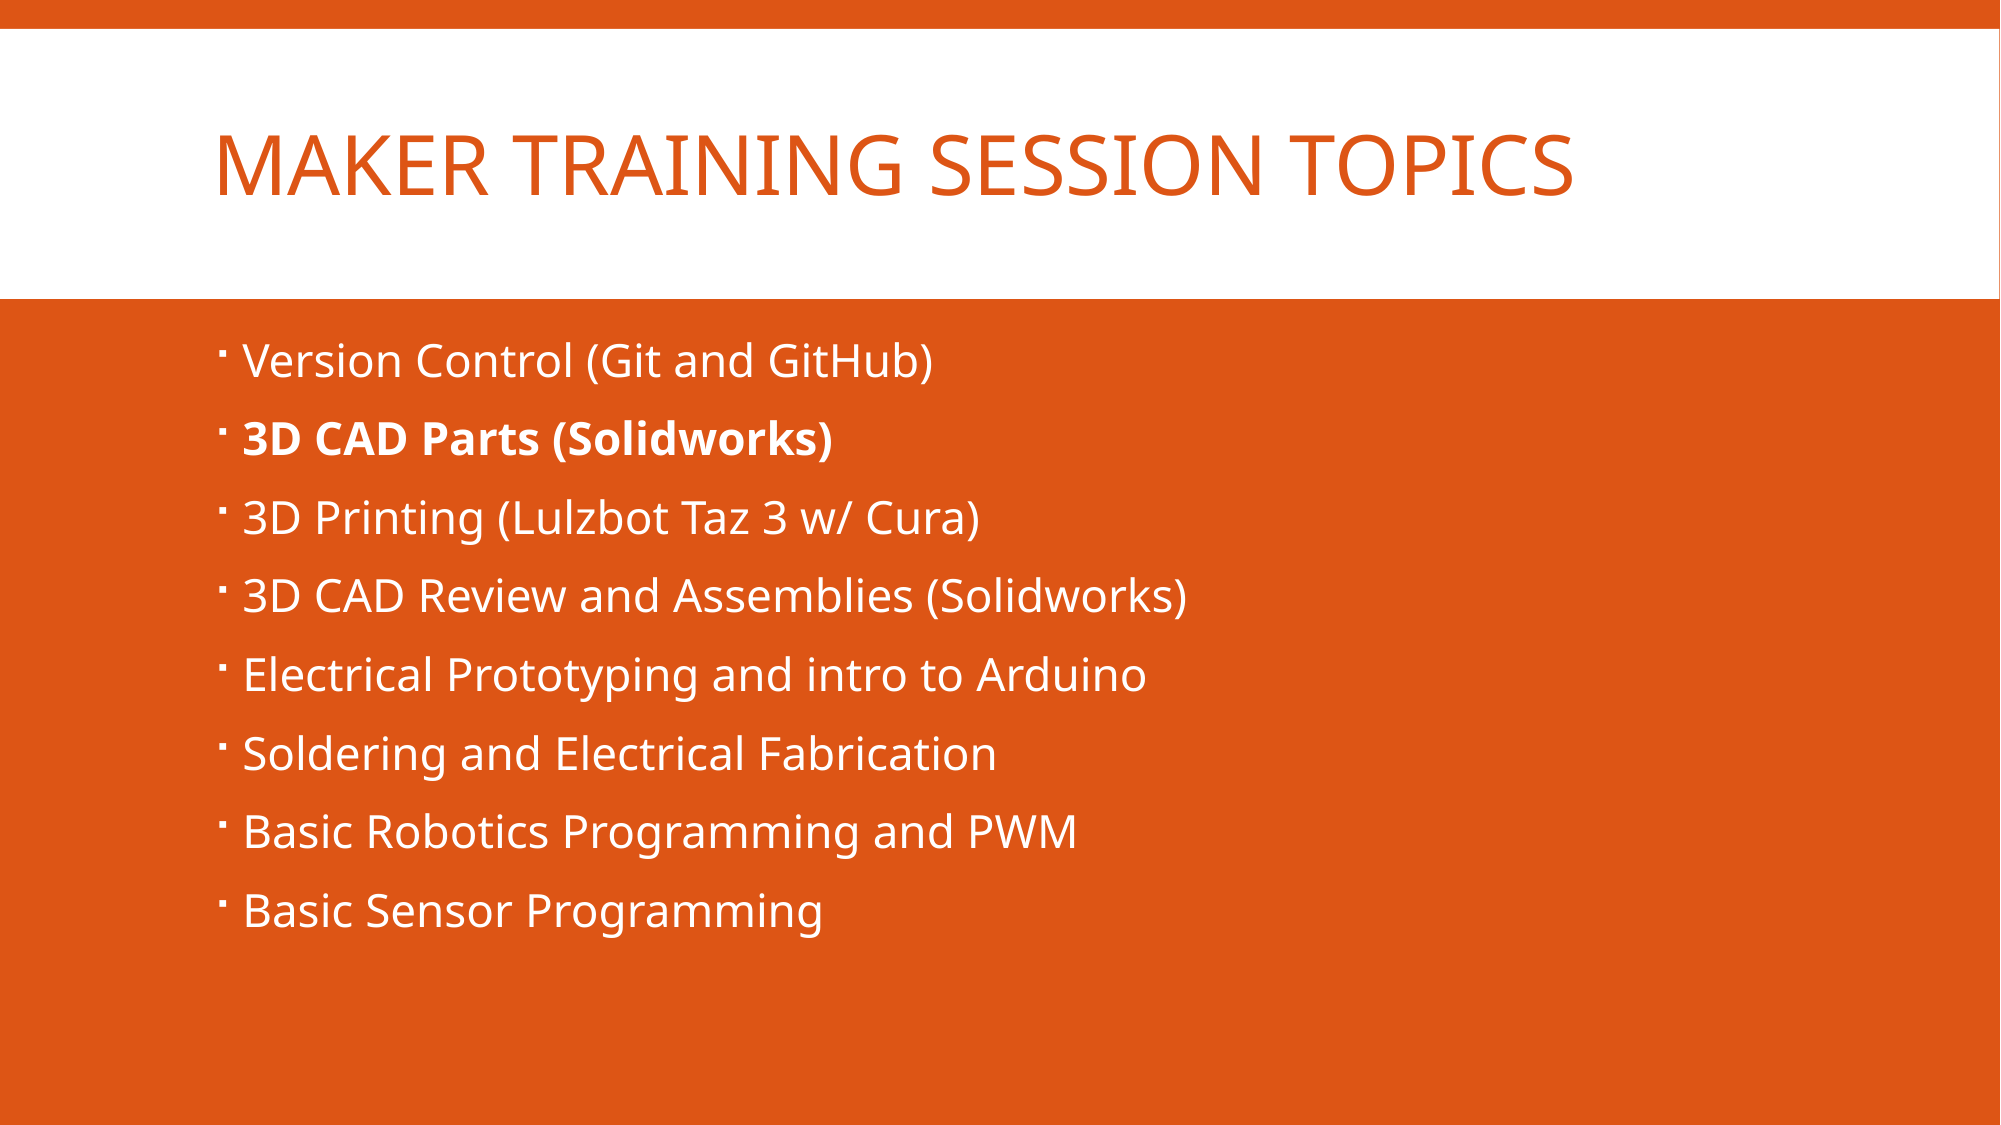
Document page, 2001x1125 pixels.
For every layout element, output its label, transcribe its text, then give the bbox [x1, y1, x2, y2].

title Maker Training Session Topics [197, 46, 1803, 295]
list Version Control (Git and GitHub) 3D CAD Parts (Solidworks) 3D Printing (Lulzbot Taz 3 w/ Cura) 3D CAD Review and Assemblies (Solidworks) Electrical Prototyping and intro to Arduino Soldering and Electrical Fabrication Basic Robotics Programming and PWM Basic Sensor Programming [197, 329, 1803, 1020]
